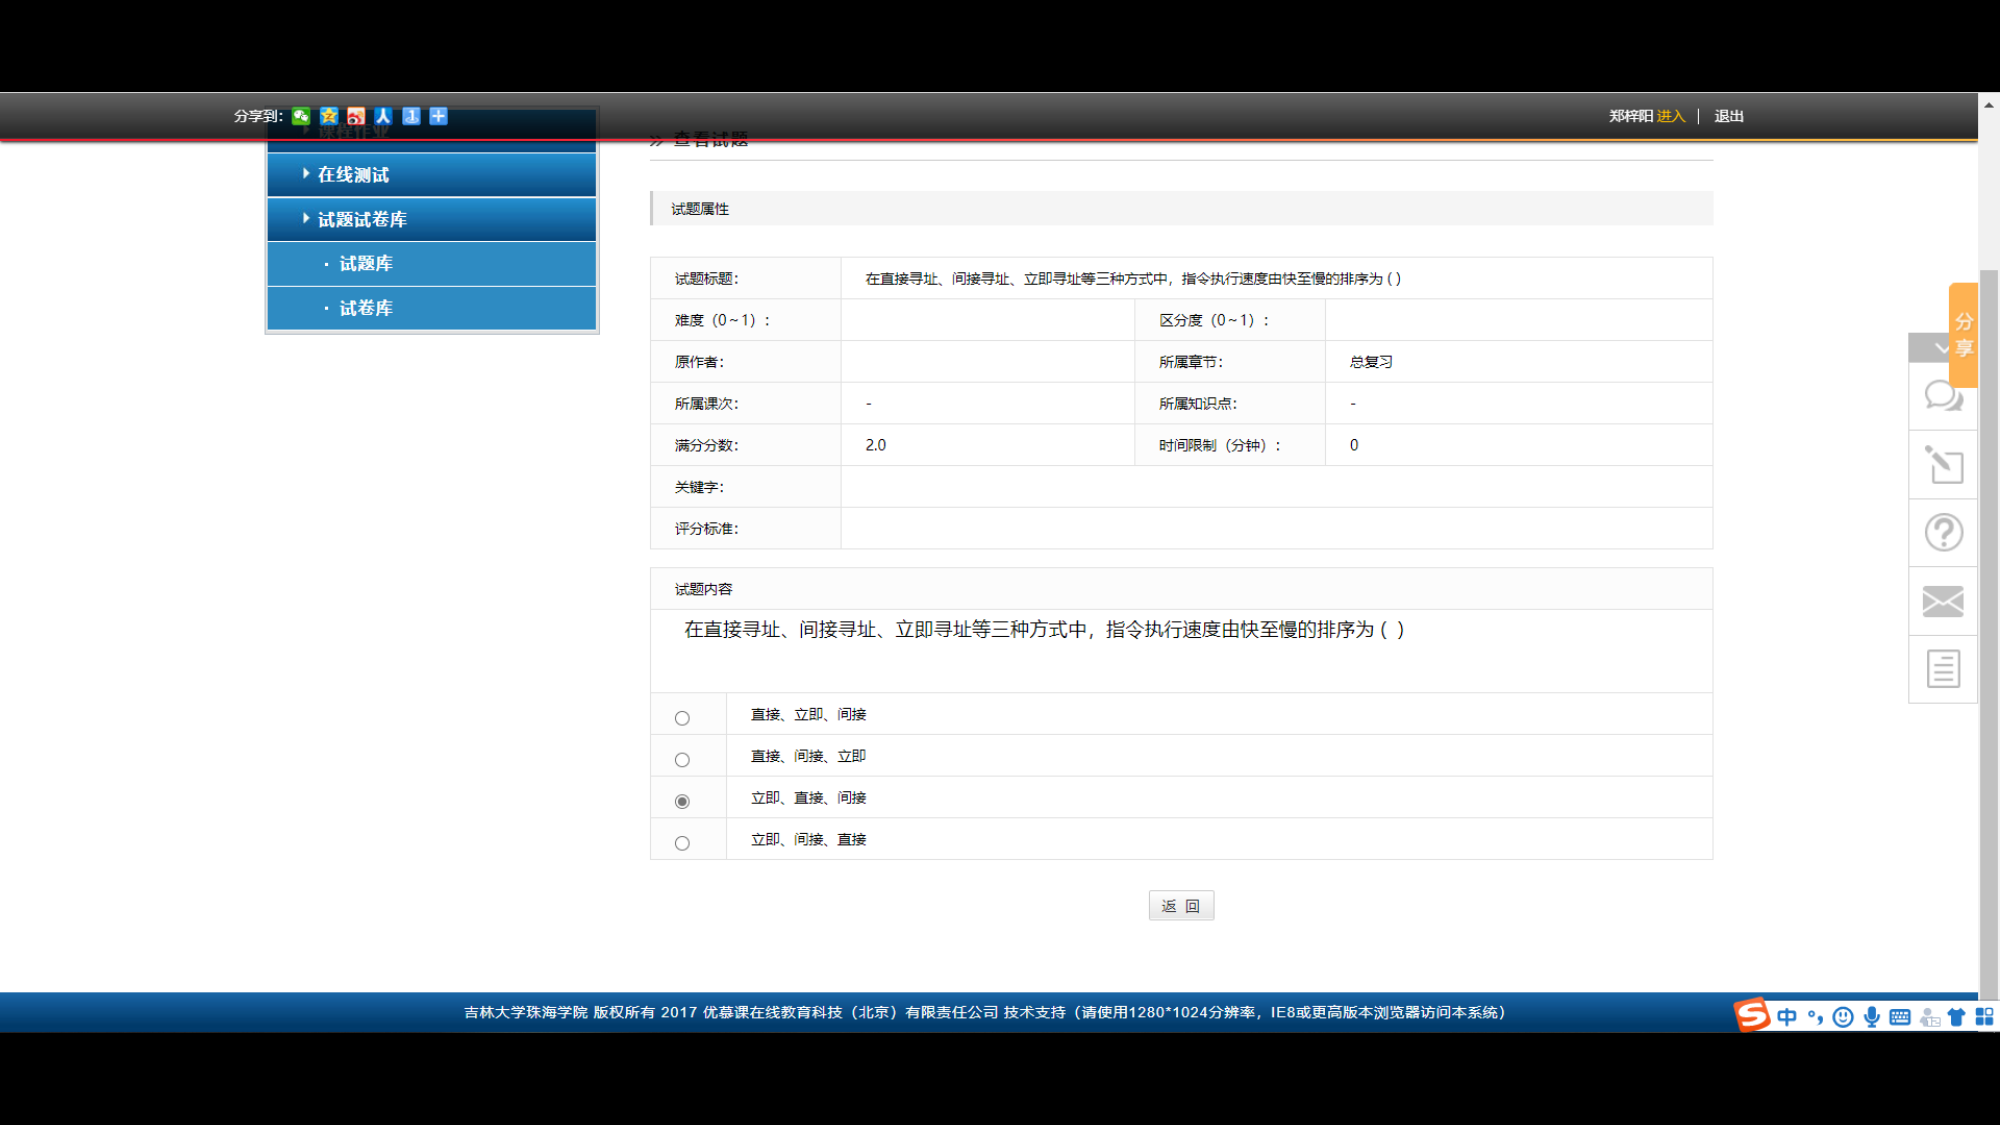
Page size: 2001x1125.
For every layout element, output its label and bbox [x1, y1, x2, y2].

picture [0, 92, 2000, 1033]
